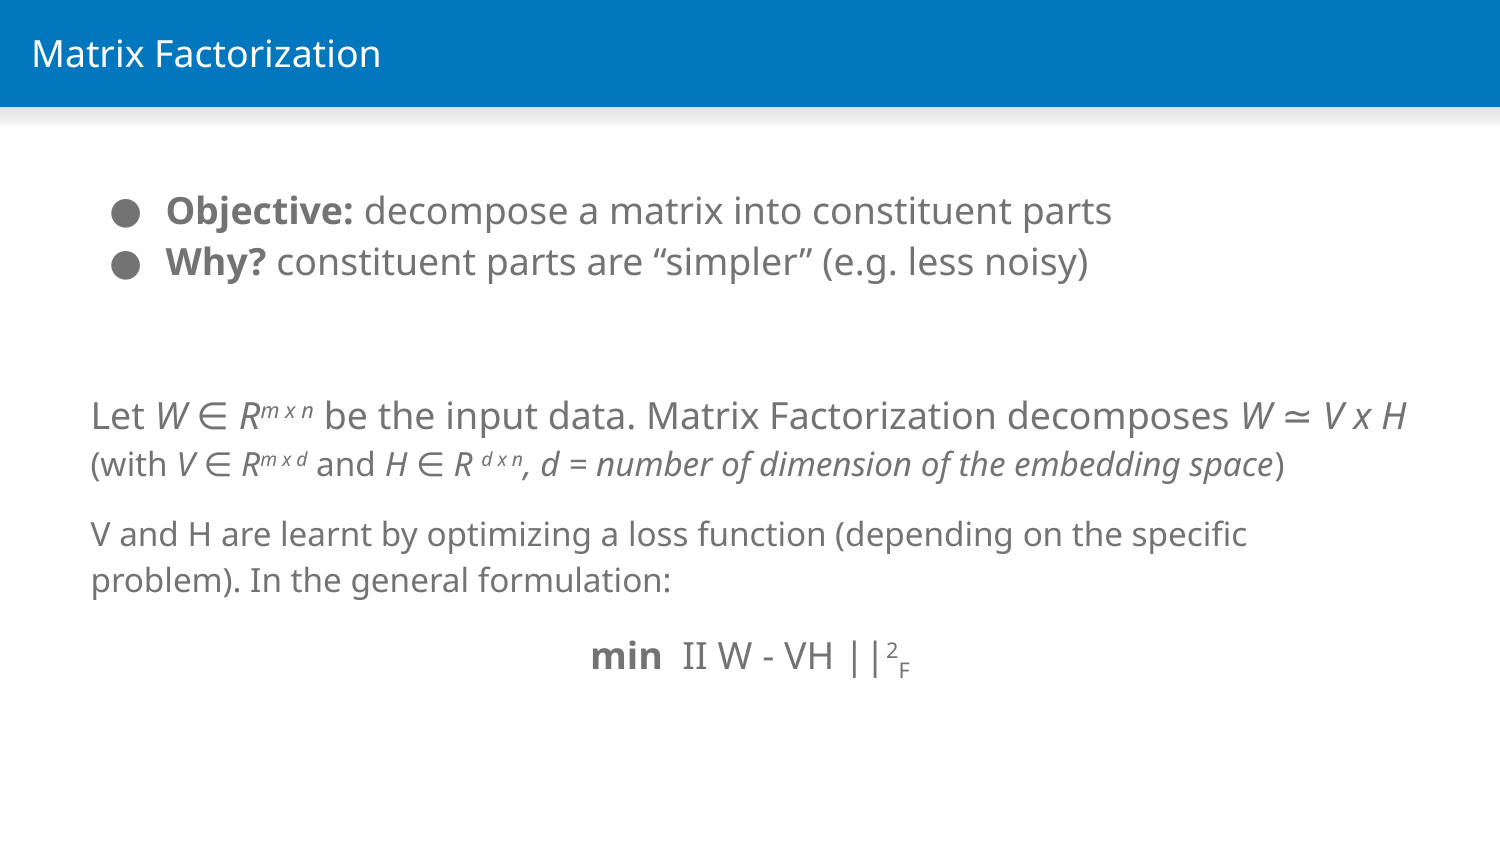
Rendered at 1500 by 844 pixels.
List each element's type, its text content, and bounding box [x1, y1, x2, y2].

title Matrix Factorization [16, 2, 1464, 102]
list Objective: decompose a matrix into constituent parts Why? constituent parts are “simpler” (e.g. less noisy) Let W ∈ Rm x n be the input data. Matrix Factorization decomposes W ≃ V x H (with V ∈ Rm x d and H ∈ R d x n, d = number of dimension of the embedding space) V and H are learnt by optimizing a loss function (depending on the specific problem). In the general formulation: min II W - VH ||2F [75, 164, 1425, 768]
